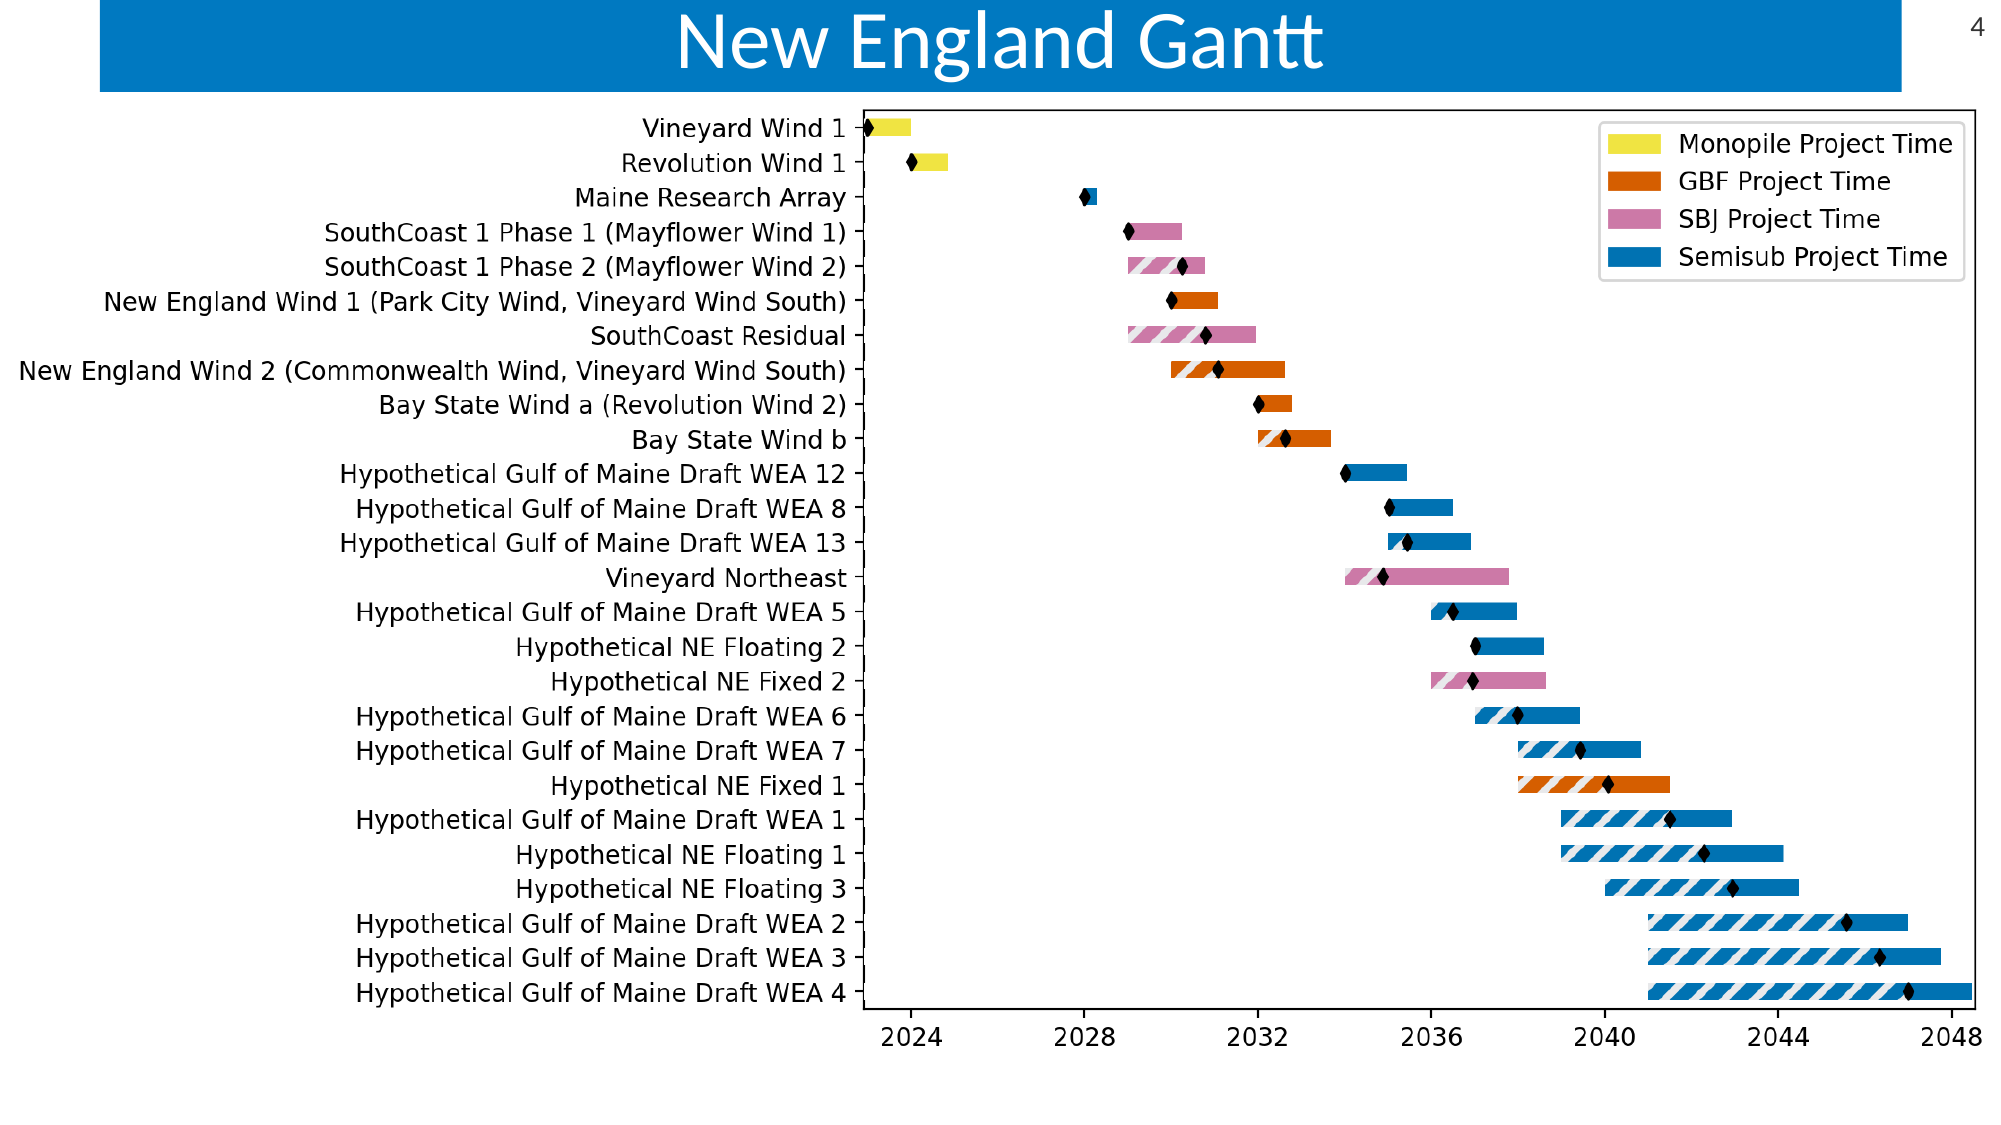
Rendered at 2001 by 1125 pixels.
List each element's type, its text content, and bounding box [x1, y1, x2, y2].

title New England Gantt [99, 0, 1902, 90]
picture [0, 92, 2000, 1069]
